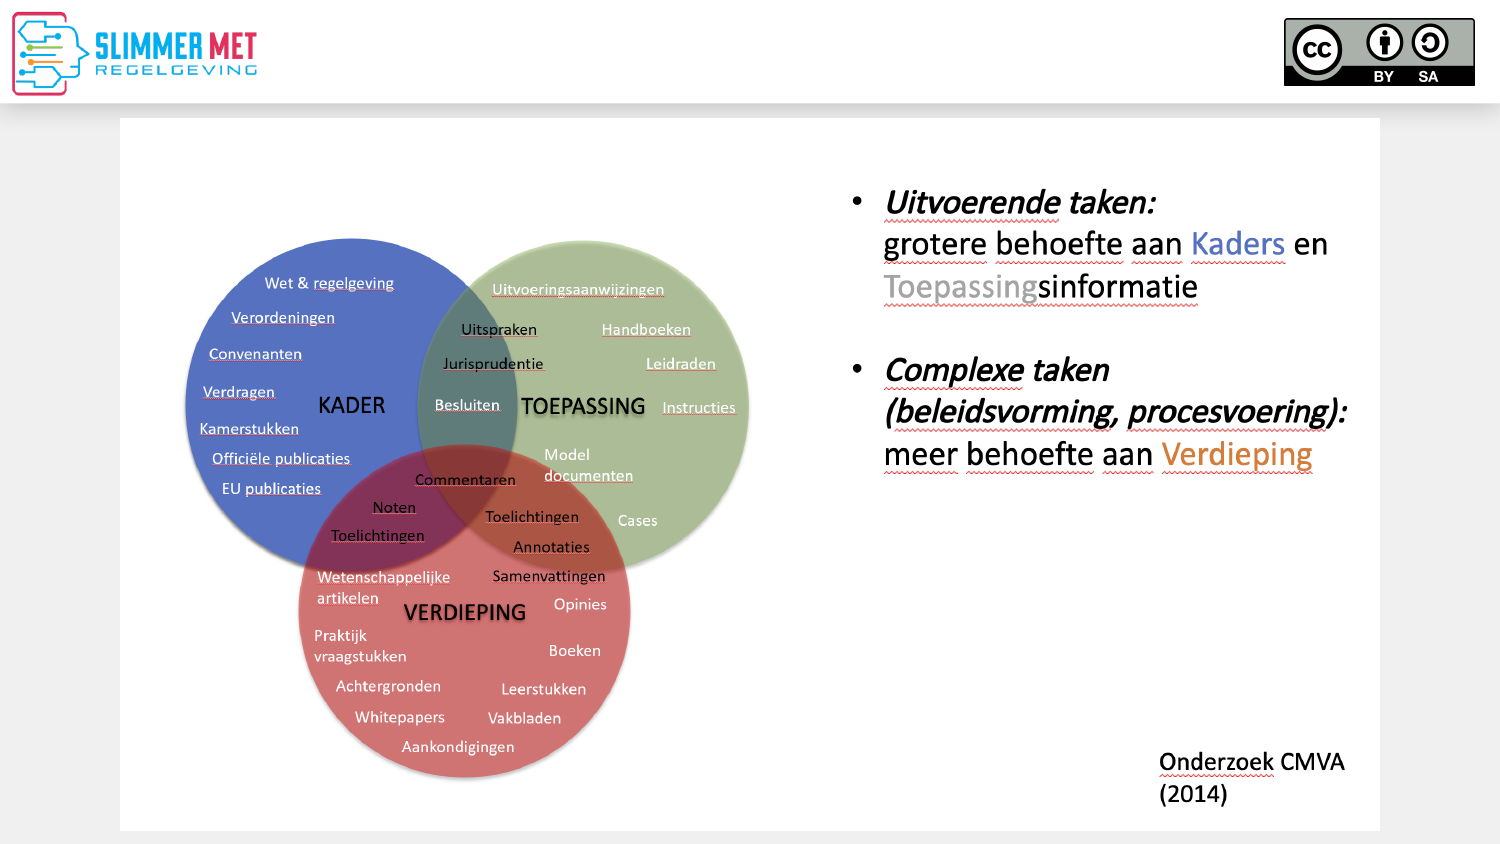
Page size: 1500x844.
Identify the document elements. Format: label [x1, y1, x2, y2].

picture [120, 118, 1380, 831]
picture [0, 0, 272, 108]
picture [1284, 18, 1475, 86]
